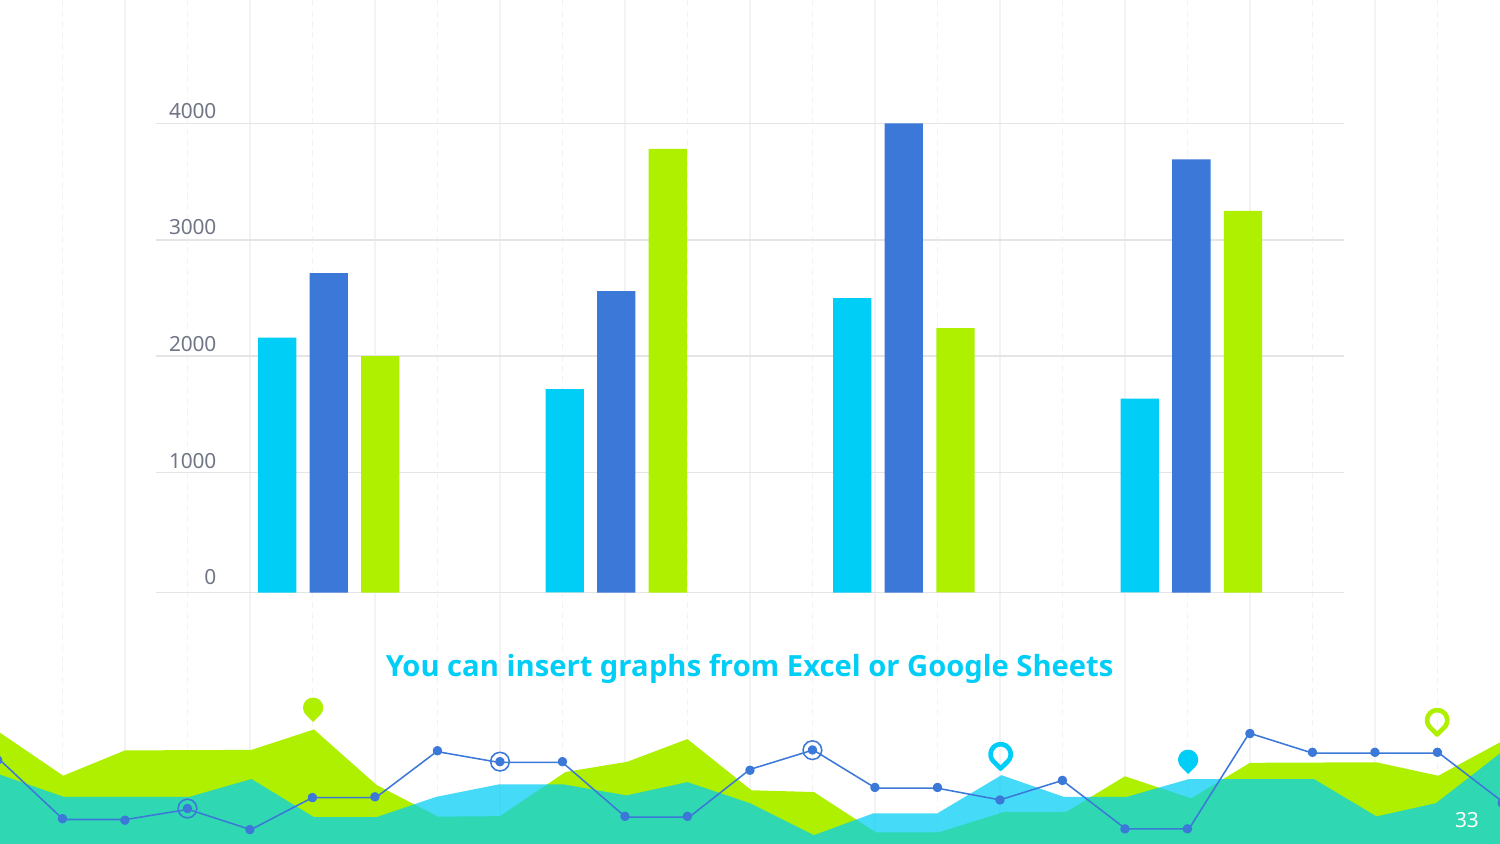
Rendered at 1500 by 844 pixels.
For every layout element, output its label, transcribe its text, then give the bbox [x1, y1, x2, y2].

text_box [309, 480, 348, 591]
text_box [833, 480, 872, 591]
text_box [361, 365, 400, 471]
text_box [1172, 365, 1211, 471]
text_box [648, 365, 687, 471]
text_box 4000 3000 2000 1000 0 [156, 131, 217, 239]
list You can insert graphs from Excel or Google Sheets [75, 632, 1425, 718]
text_box [597, 365, 636, 471]
text_box [1172, 159, 1211, 238]
text_box [884, 480, 923, 591]
slide_number 33 [1403, 791, 1494, 844]
text_box [1223, 210, 1263, 238]
text_box [936, 480, 975, 591]
text_box [648, 247, 687, 355]
text_box [936, 365, 975, 471]
text_box [1120, 480, 1159, 591]
text_box [884, 132, 923, 238]
text_box [545, 480, 584, 591]
text_box [936, 328, 975, 355]
text_box [1223, 365, 1263, 471]
text_box [258, 365, 297, 471]
text_box [1172, 247, 1211, 355]
text_box 4000 3000 2000 1000 0 [156, 246, 217, 355]
text_box [597, 291, 636, 355]
text_box [884, 365, 923, 471]
text_box [648, 148, 687, 238]
text_box [597, 480, 636, 591]
text_box 4000 3000 2000 1000 0 [156, 364, 217, 472]
text_box [1223, 247, 1263, 355]
text_box [833, 298, 872, 355]
text_box [309, 273, 348, 355]
text_box [1120, 398, 1159, 471]
text_box [1223, 480, 1263, 591]
text_box [309, 365, 348, 471]
text_box [258, 337, 297, 355]
text_box 4000 3000 2000 1000 0 [156, 97, 217, 123]
text_box [545, 389, 584, 471]
text_box [884, 247, 923, 355]
text_box [1172, 480, 1211, 591]
text_box [361, 480, 400, 591]
text_box [833, 365, 872, 471]
text_box 4000 3000 2000 1000 0 [156, 479, 217, 592]
text_box [258, 480, 297, 591]
text_box [648, 480, 687, 591]
